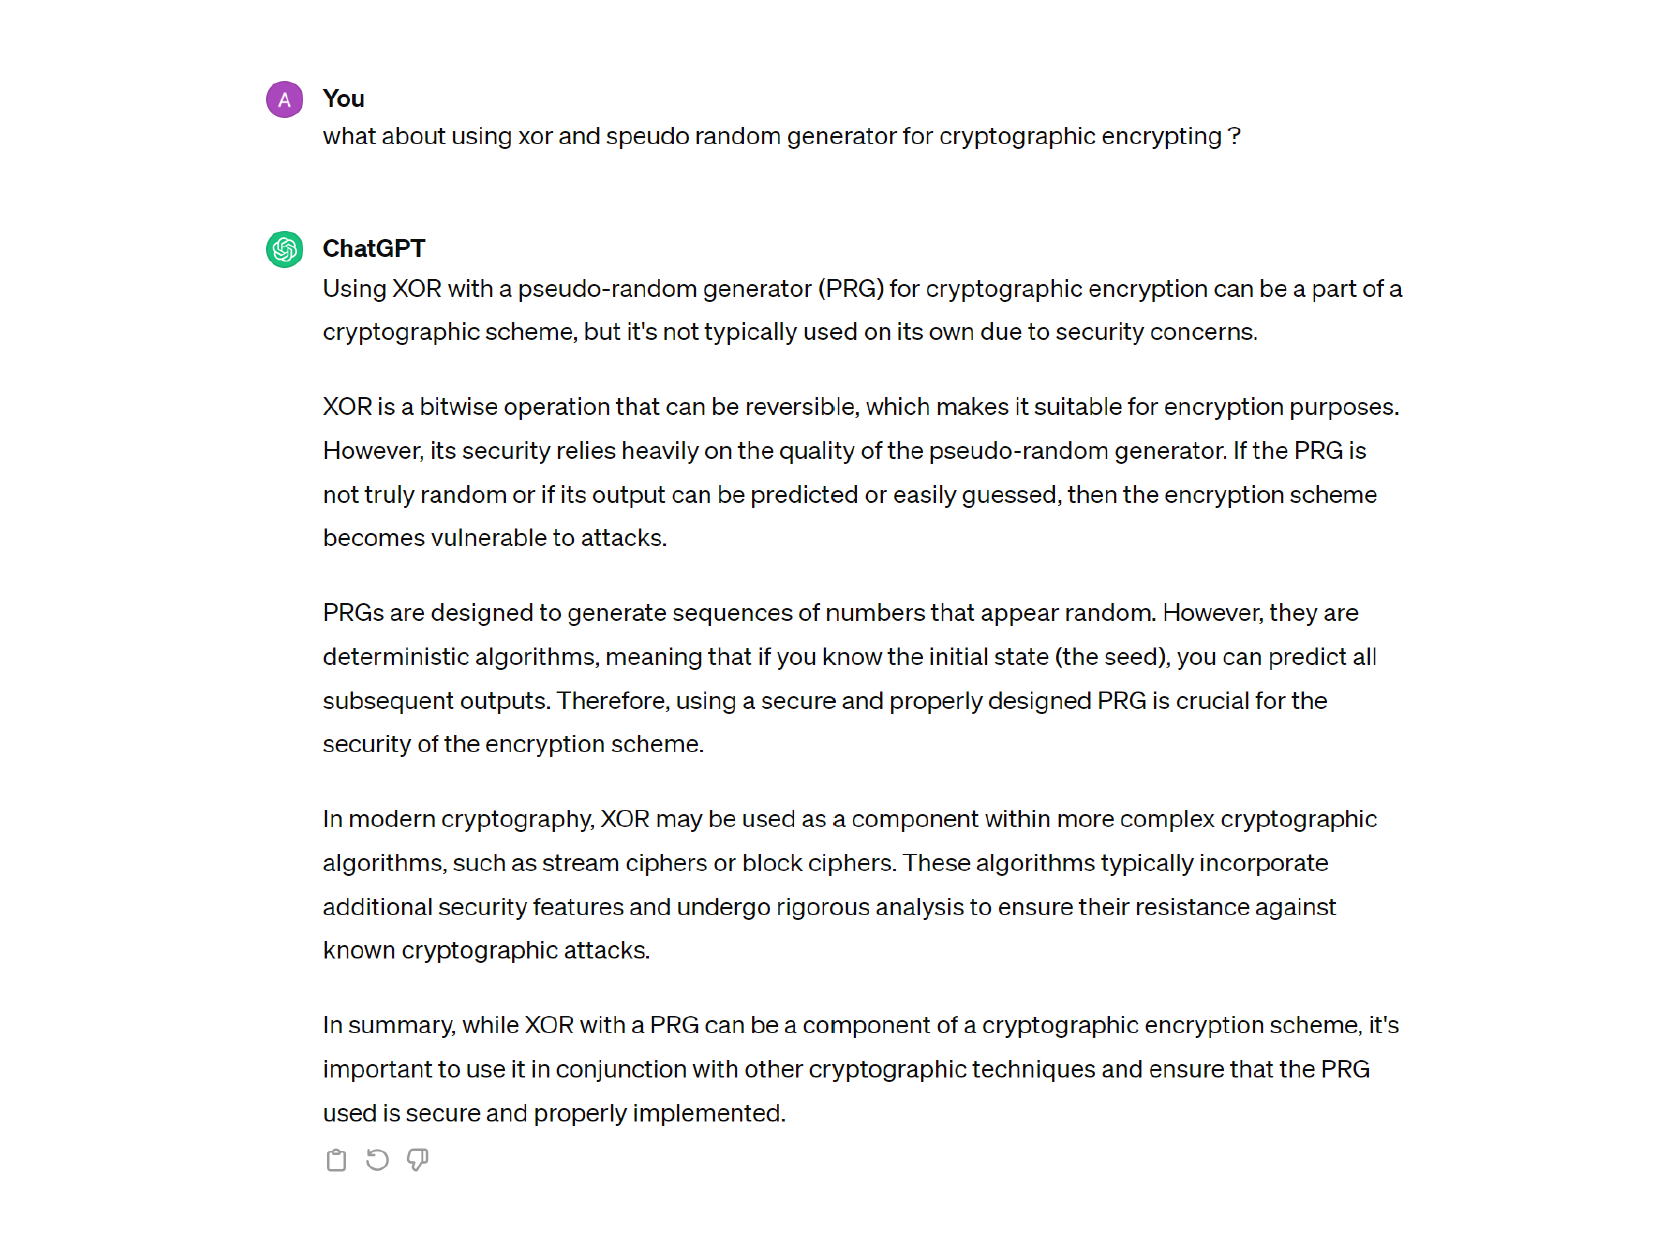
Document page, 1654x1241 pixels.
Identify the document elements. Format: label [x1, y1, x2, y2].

picture [243, 69, 1419, 1181]
